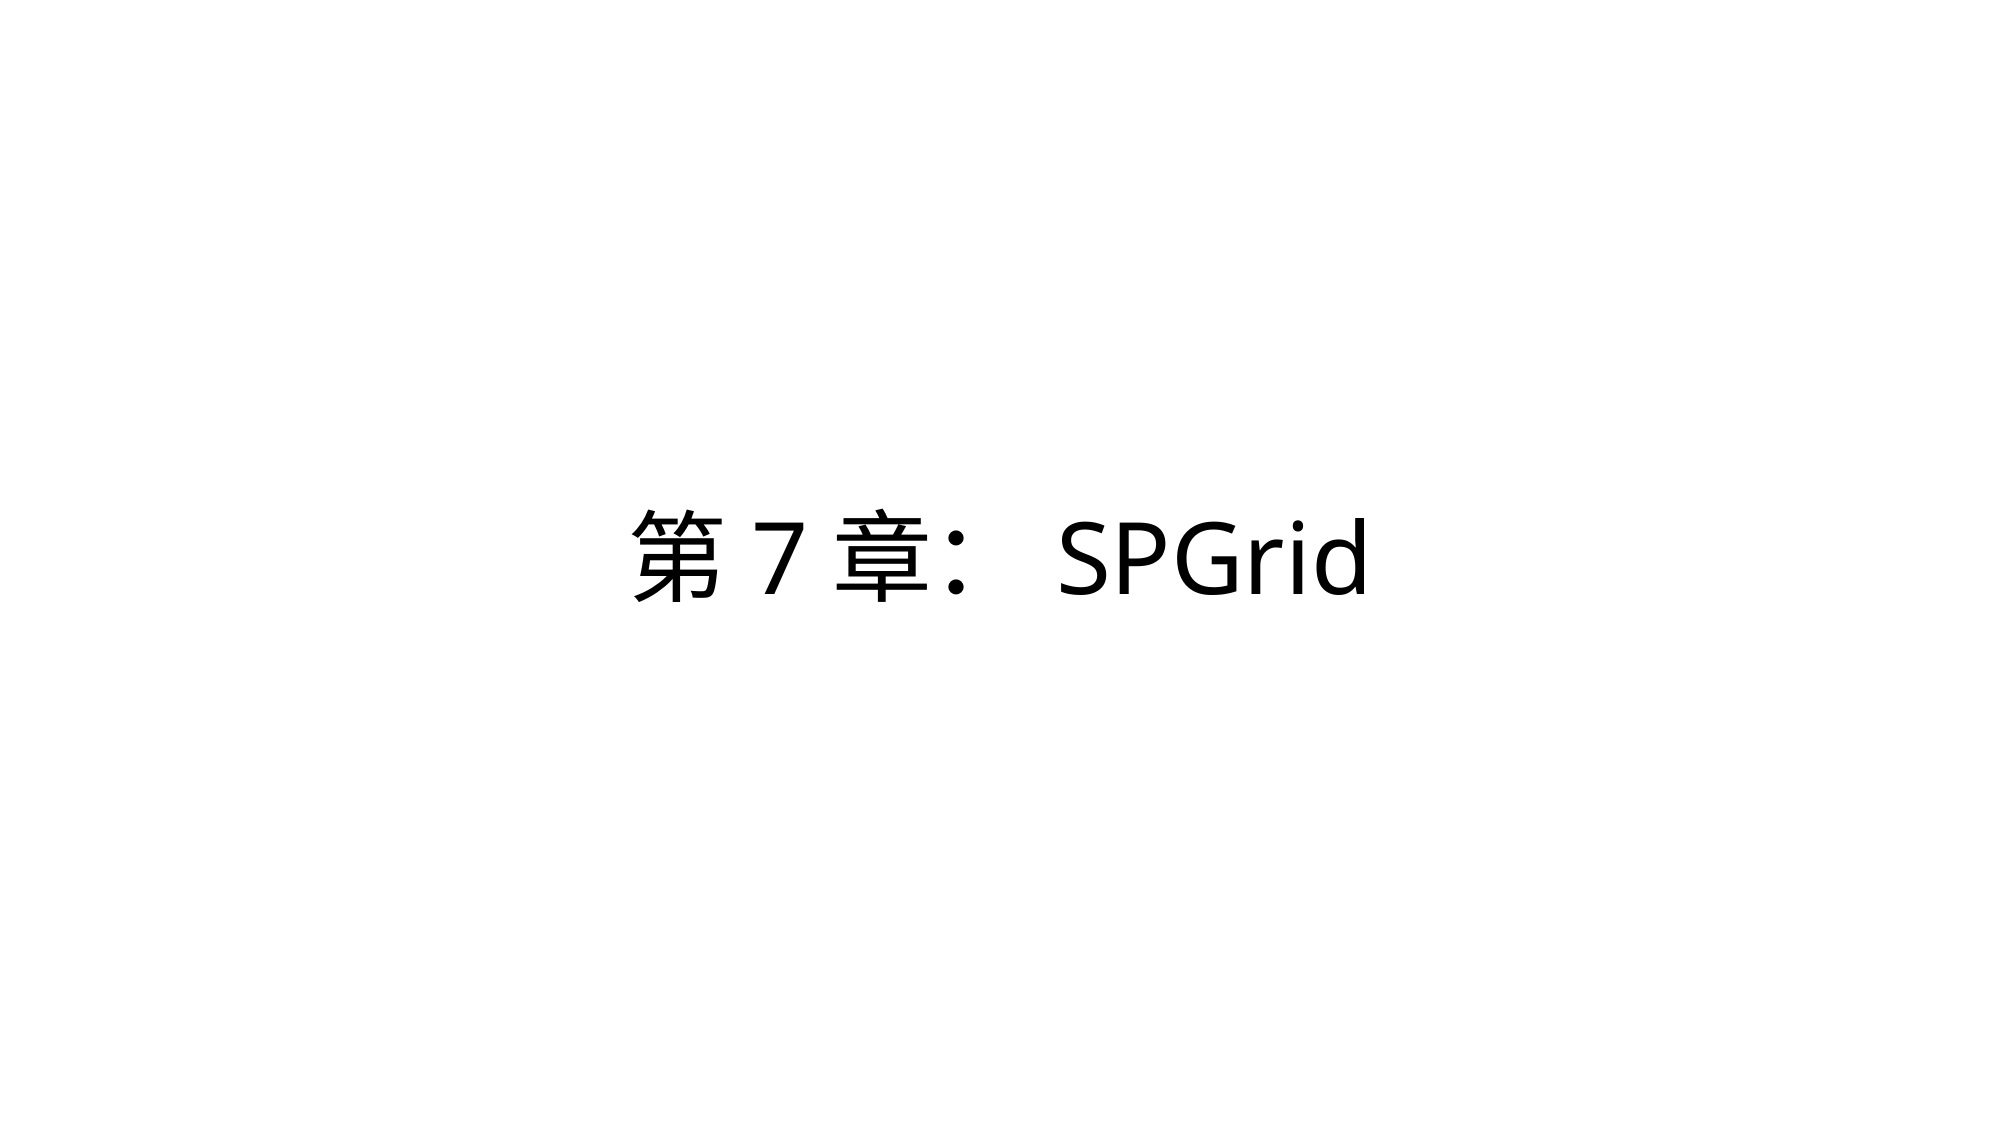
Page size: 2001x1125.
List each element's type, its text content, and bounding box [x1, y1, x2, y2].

title 第7章：SPGrid [137, 453, 1863, 672]
